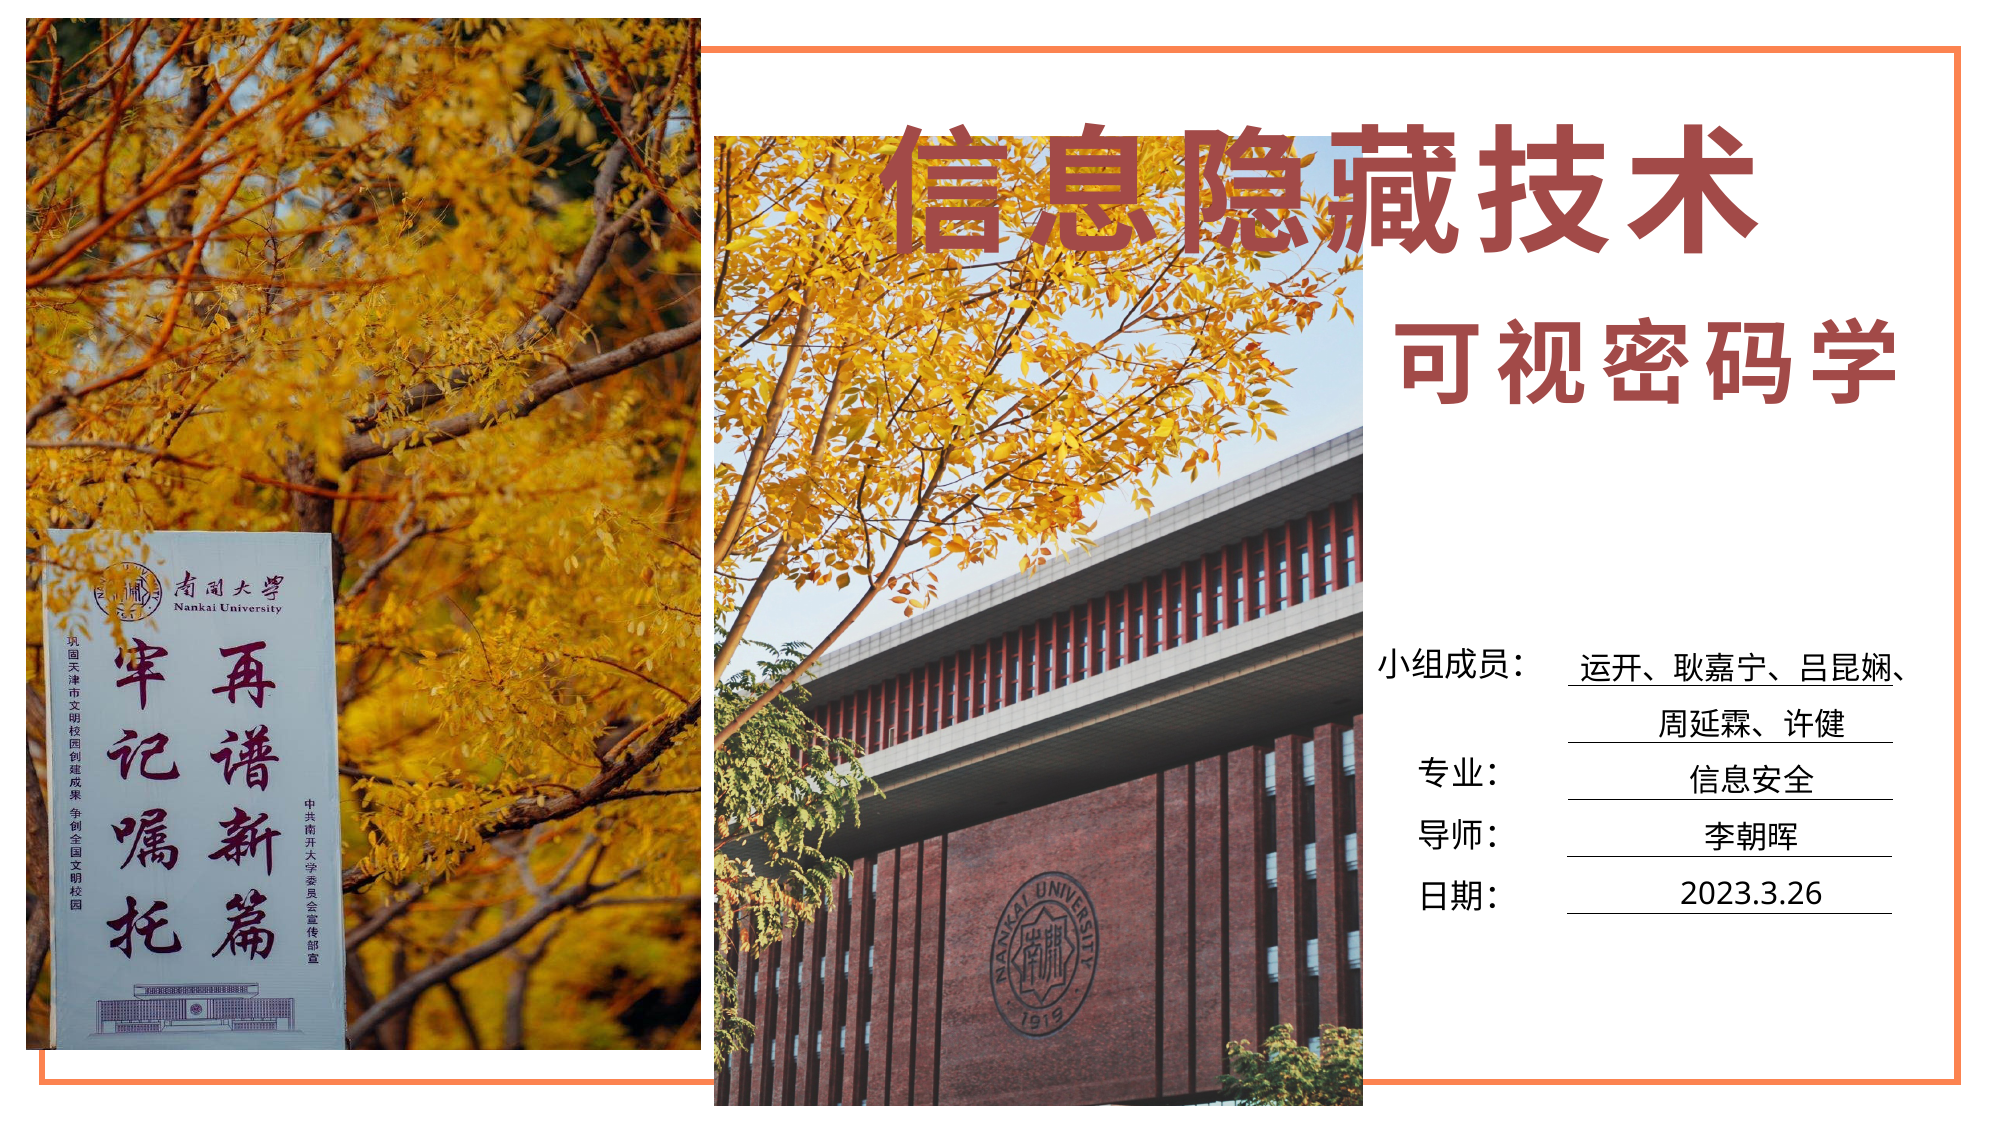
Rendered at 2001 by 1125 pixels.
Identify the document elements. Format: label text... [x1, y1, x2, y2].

text_box 信息隐藏技术 [860, 96, 1926, 246]
picture [714, 136, 1363, 1106]
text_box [1362, 622, 1945, 924]
picture [26, 18, 701, 1050]
text_box 可视密码学 [1377, 297, 1937, 439]
